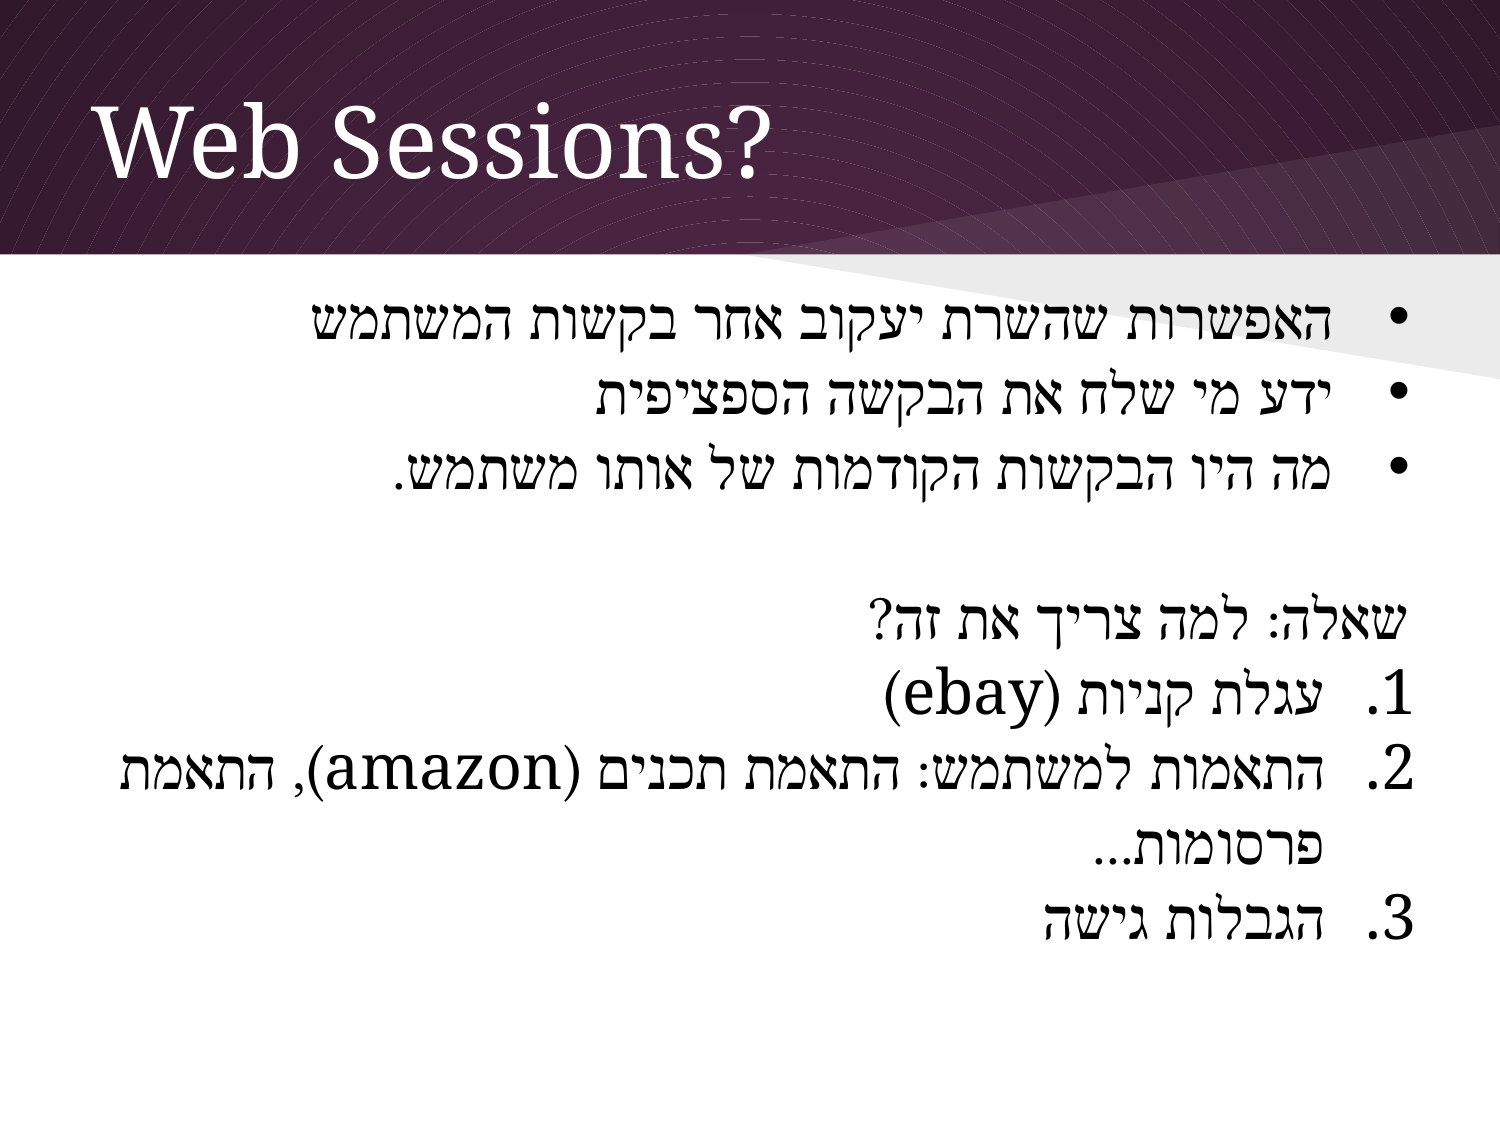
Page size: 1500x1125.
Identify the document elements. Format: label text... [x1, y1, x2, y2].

title Web Sessions? [75, 45, 1425, 233]
list האפשרות שהשרת יעקוב אחר בקשות המשתמש ידע מי שלח את הבקשה הספציפית מה היו הבקשות הקודמות של אותו משתמש. שאלה: למה צריך את זה? עגלת קניות (ebay) התאמות למשתמש: התאמת תכנים (amazon), התאמת פרסומות... הגבלות גישה [75, 262, 1425, 1078]
